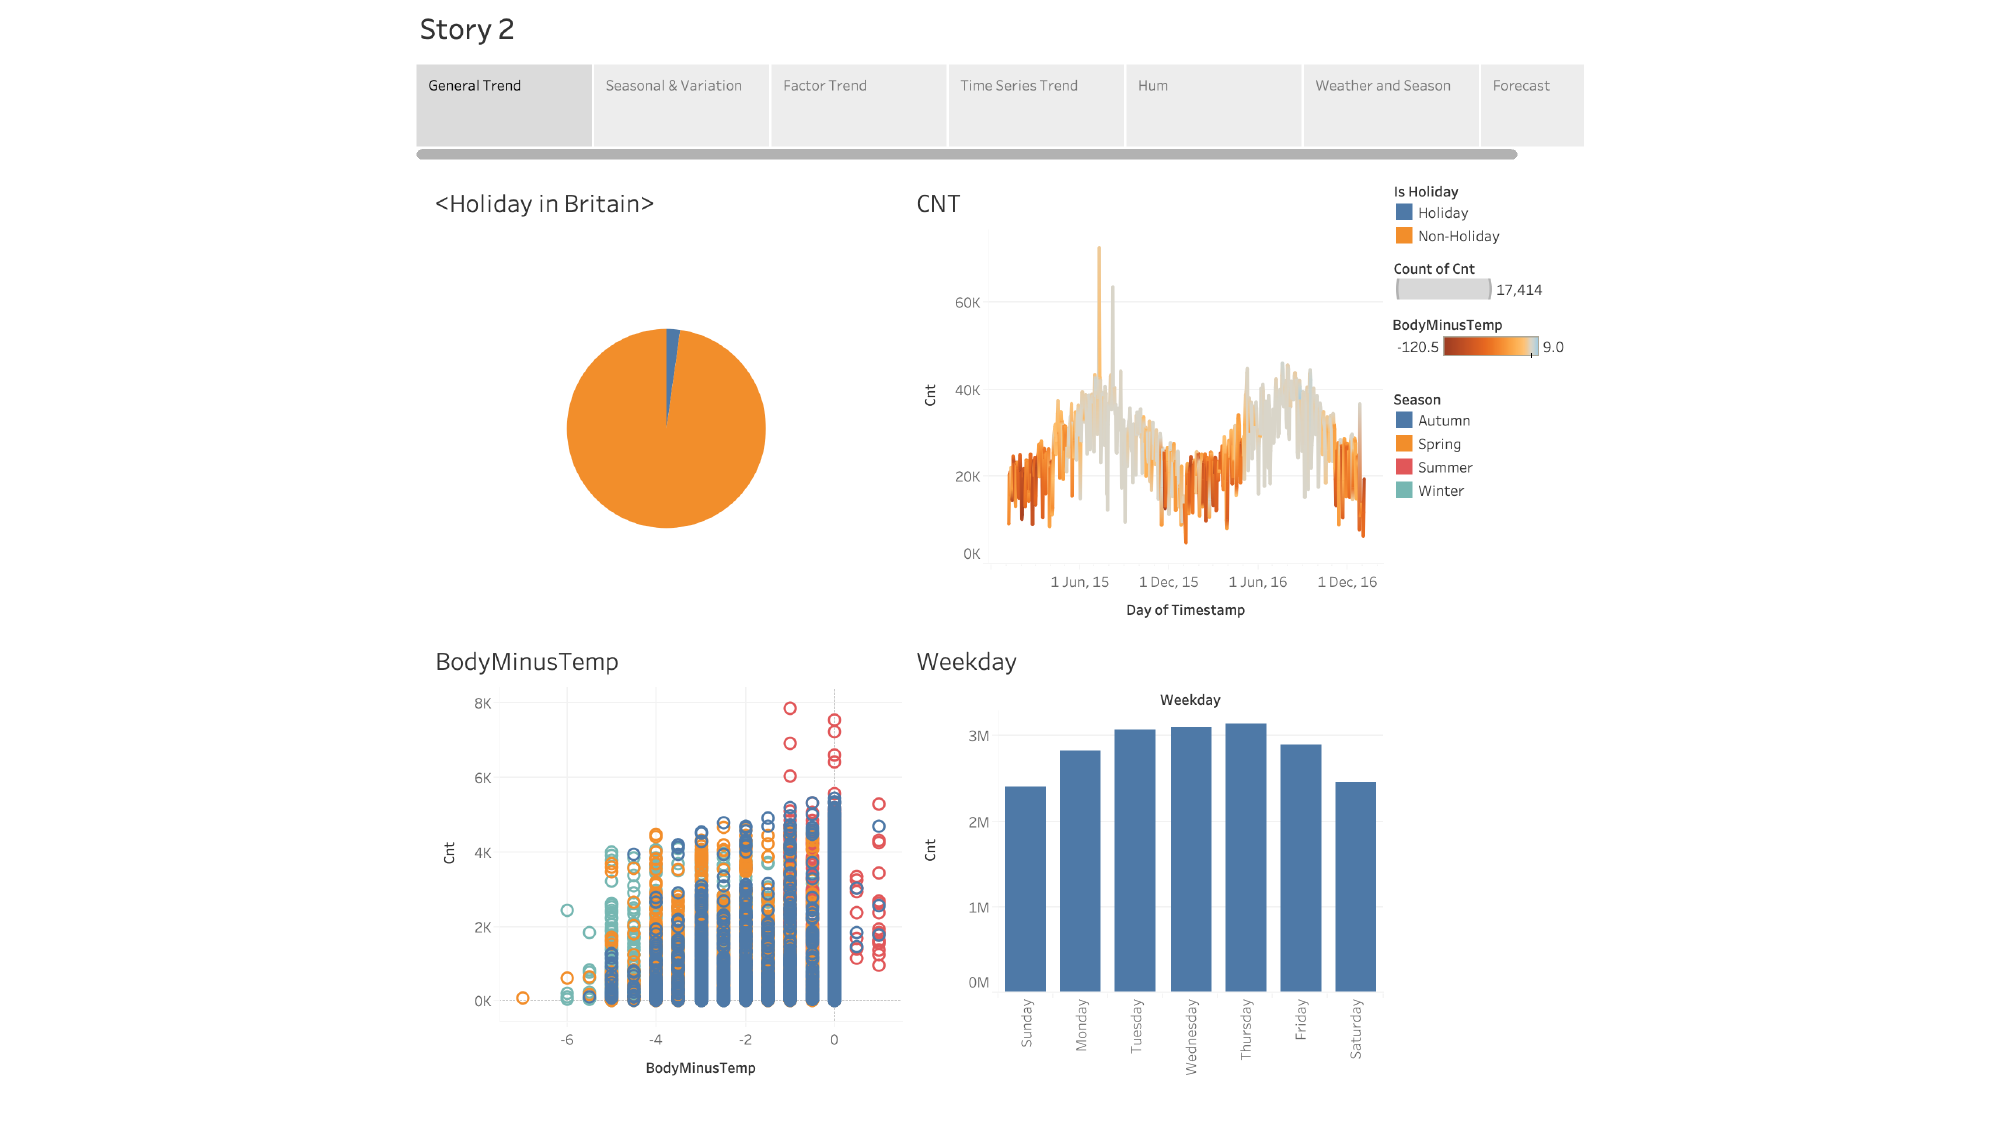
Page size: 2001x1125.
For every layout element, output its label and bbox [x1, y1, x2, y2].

picture [407, 0, 1593, 1125]
